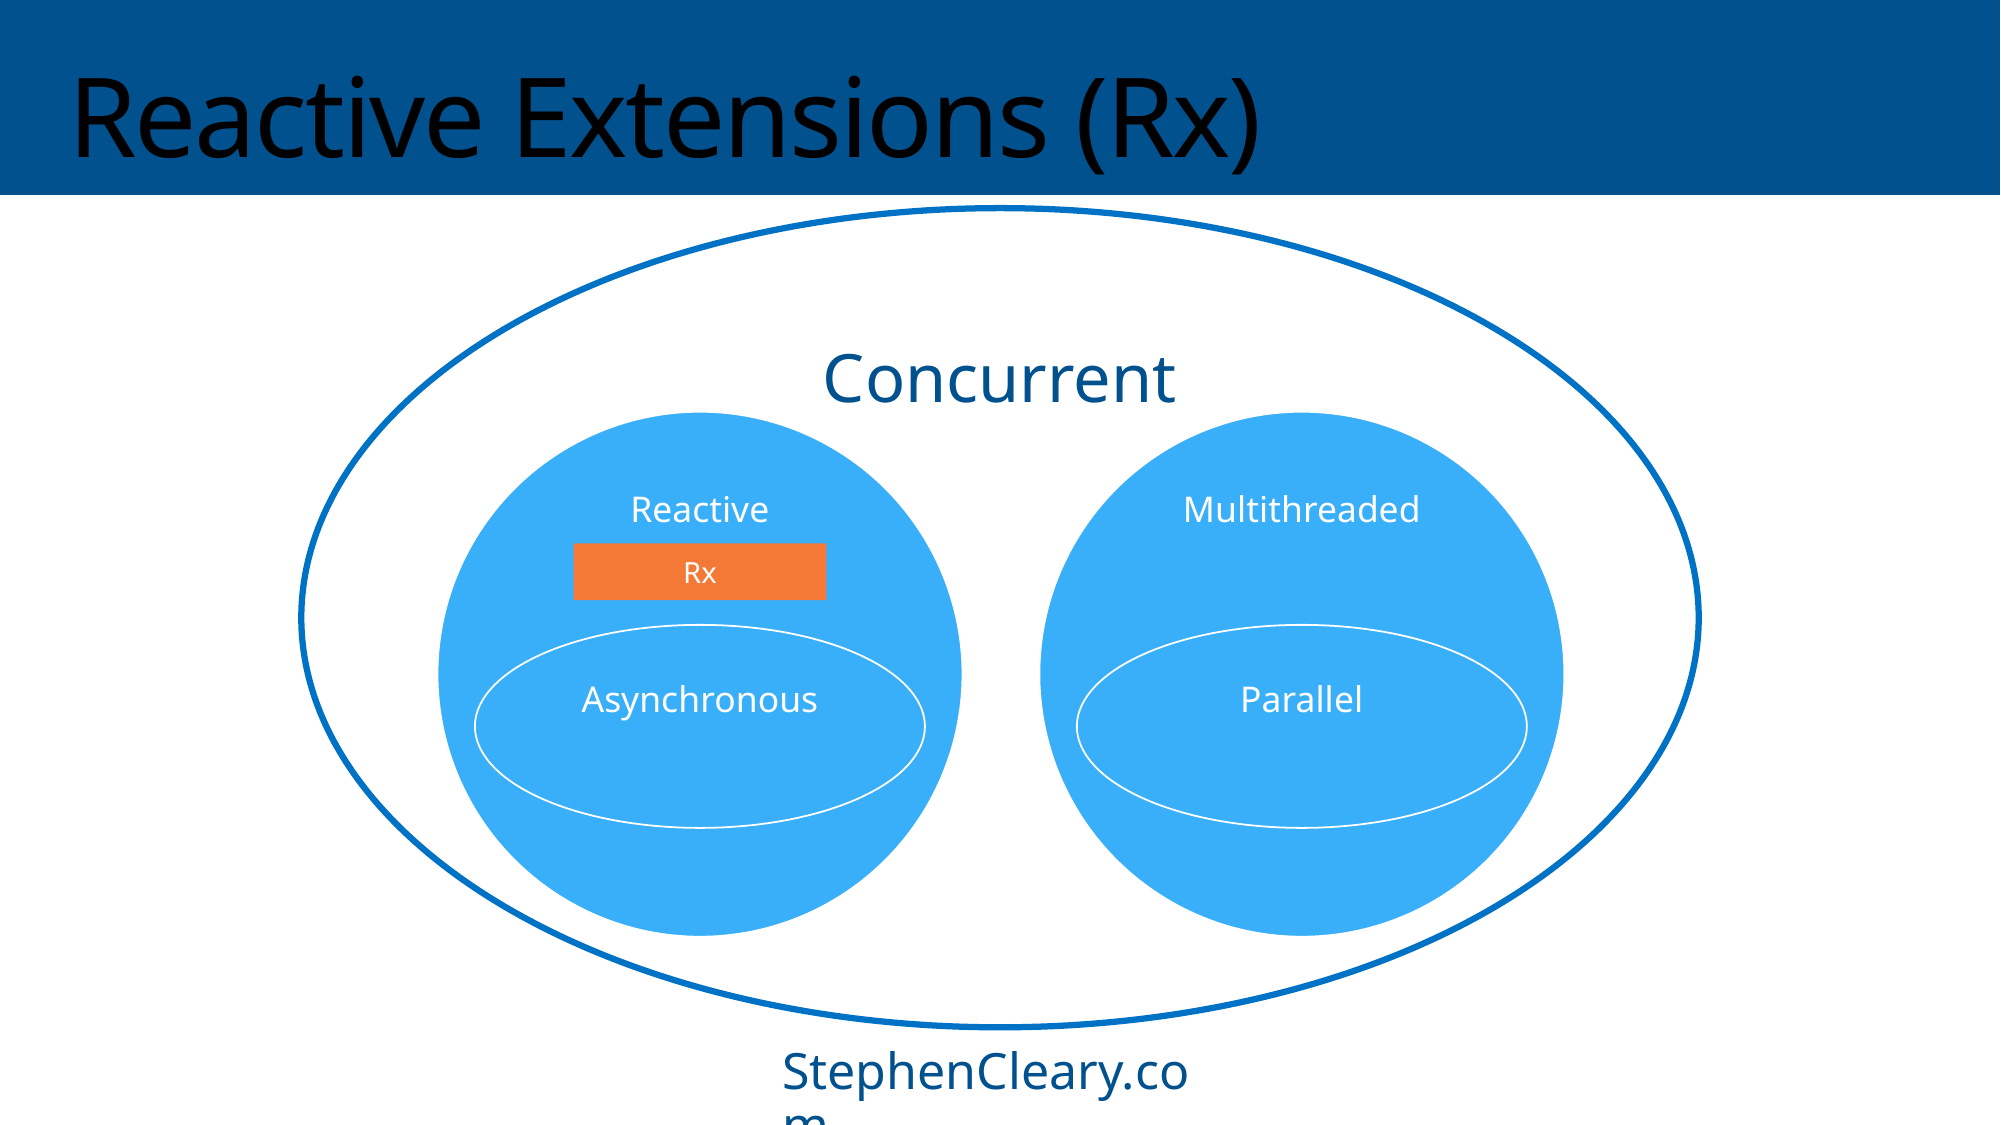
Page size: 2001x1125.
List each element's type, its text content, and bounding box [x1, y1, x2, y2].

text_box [437, 411, 963, 937]
text_box Concurrent [300, 207, 1700, 1029]
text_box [1039, 411, 1565, 937]
title Reactive Extensions (Rx) [44, 47, 1957, 196]
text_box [474, 624, 926, 829]
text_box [1076, 624, 1528, 829]
